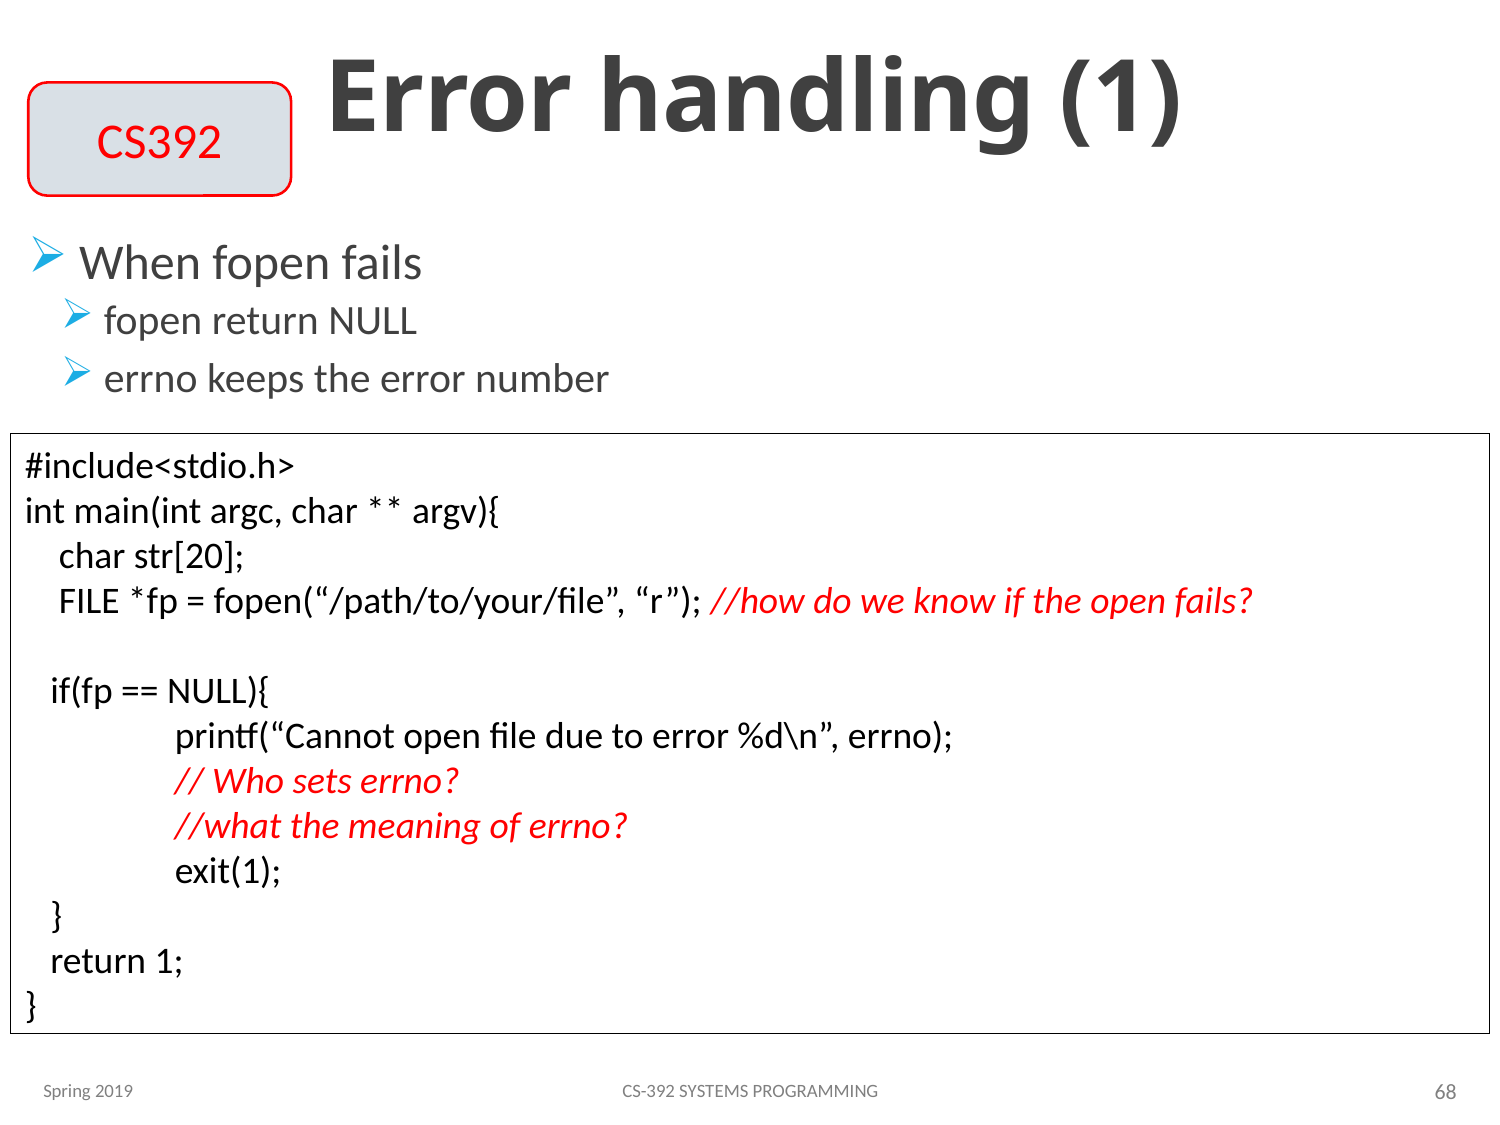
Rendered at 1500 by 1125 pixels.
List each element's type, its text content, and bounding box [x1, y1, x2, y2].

text_box CS392 [26, 81, 293, 197]
text_box #include<stdio.h> int main(int argc, char ** argv){ char str[20]; FILE *fp = fopen(“/path/to/your/file”, “r”); //how do we know if the open fails? if(fp == NULL){ printf(“Cannot open file due to error %d\n”, errno); // Who sets errno? //what the meaning of errno? exit(1); } return 1; } [10, 433, 1490, 1034]
title Error handling (1) [135, 5, 1373, 160]
slide_number Spring 2019 [28, 1059, 333, 1120]
footer CS-392 Systems Programming [453, 1059, 1047, 1120]
slide_number 68 [1310, 1060, 1472, 1121]
list When fopen fails fopen return NULL errno keeps the error number [28, 229, 1472, 433]
